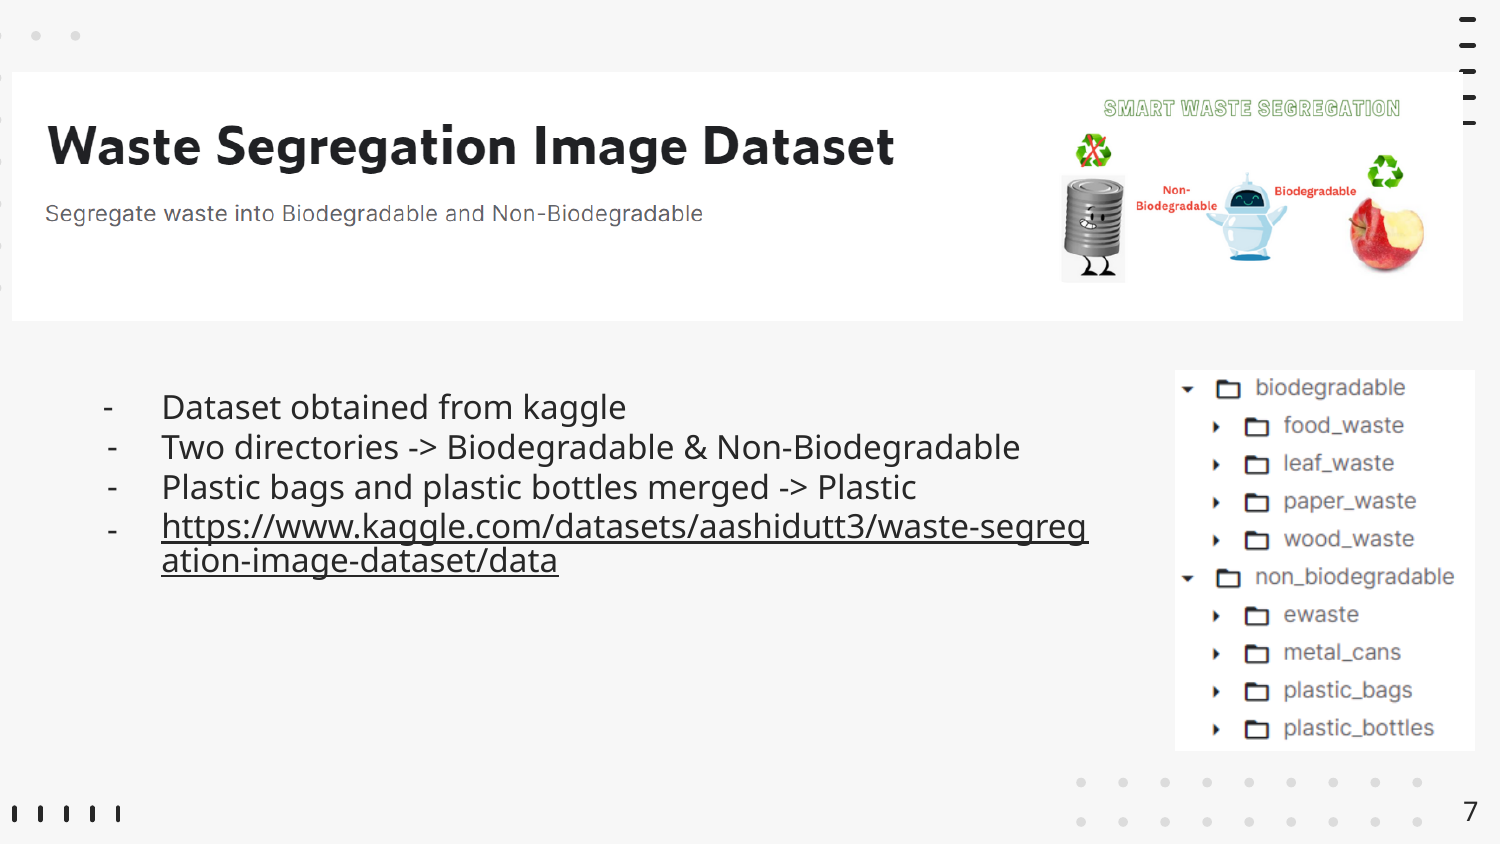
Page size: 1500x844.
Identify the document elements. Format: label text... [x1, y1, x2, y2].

list Dataset obtained from kaggle Two directories -> Biodegradable & Non-Biodegradable Plastic bags and plastic bottles merged -> Plastic https://www.kaggle.com/datasets/aashidutt3/waste-segregation-image-dataset/data [71, 370, 1122, 751]
picture [1175, 370, 1475, 751]
slide_number ‹#› [1403, 779, 1494, 844]
picture [11, 72, 1463, 321]
